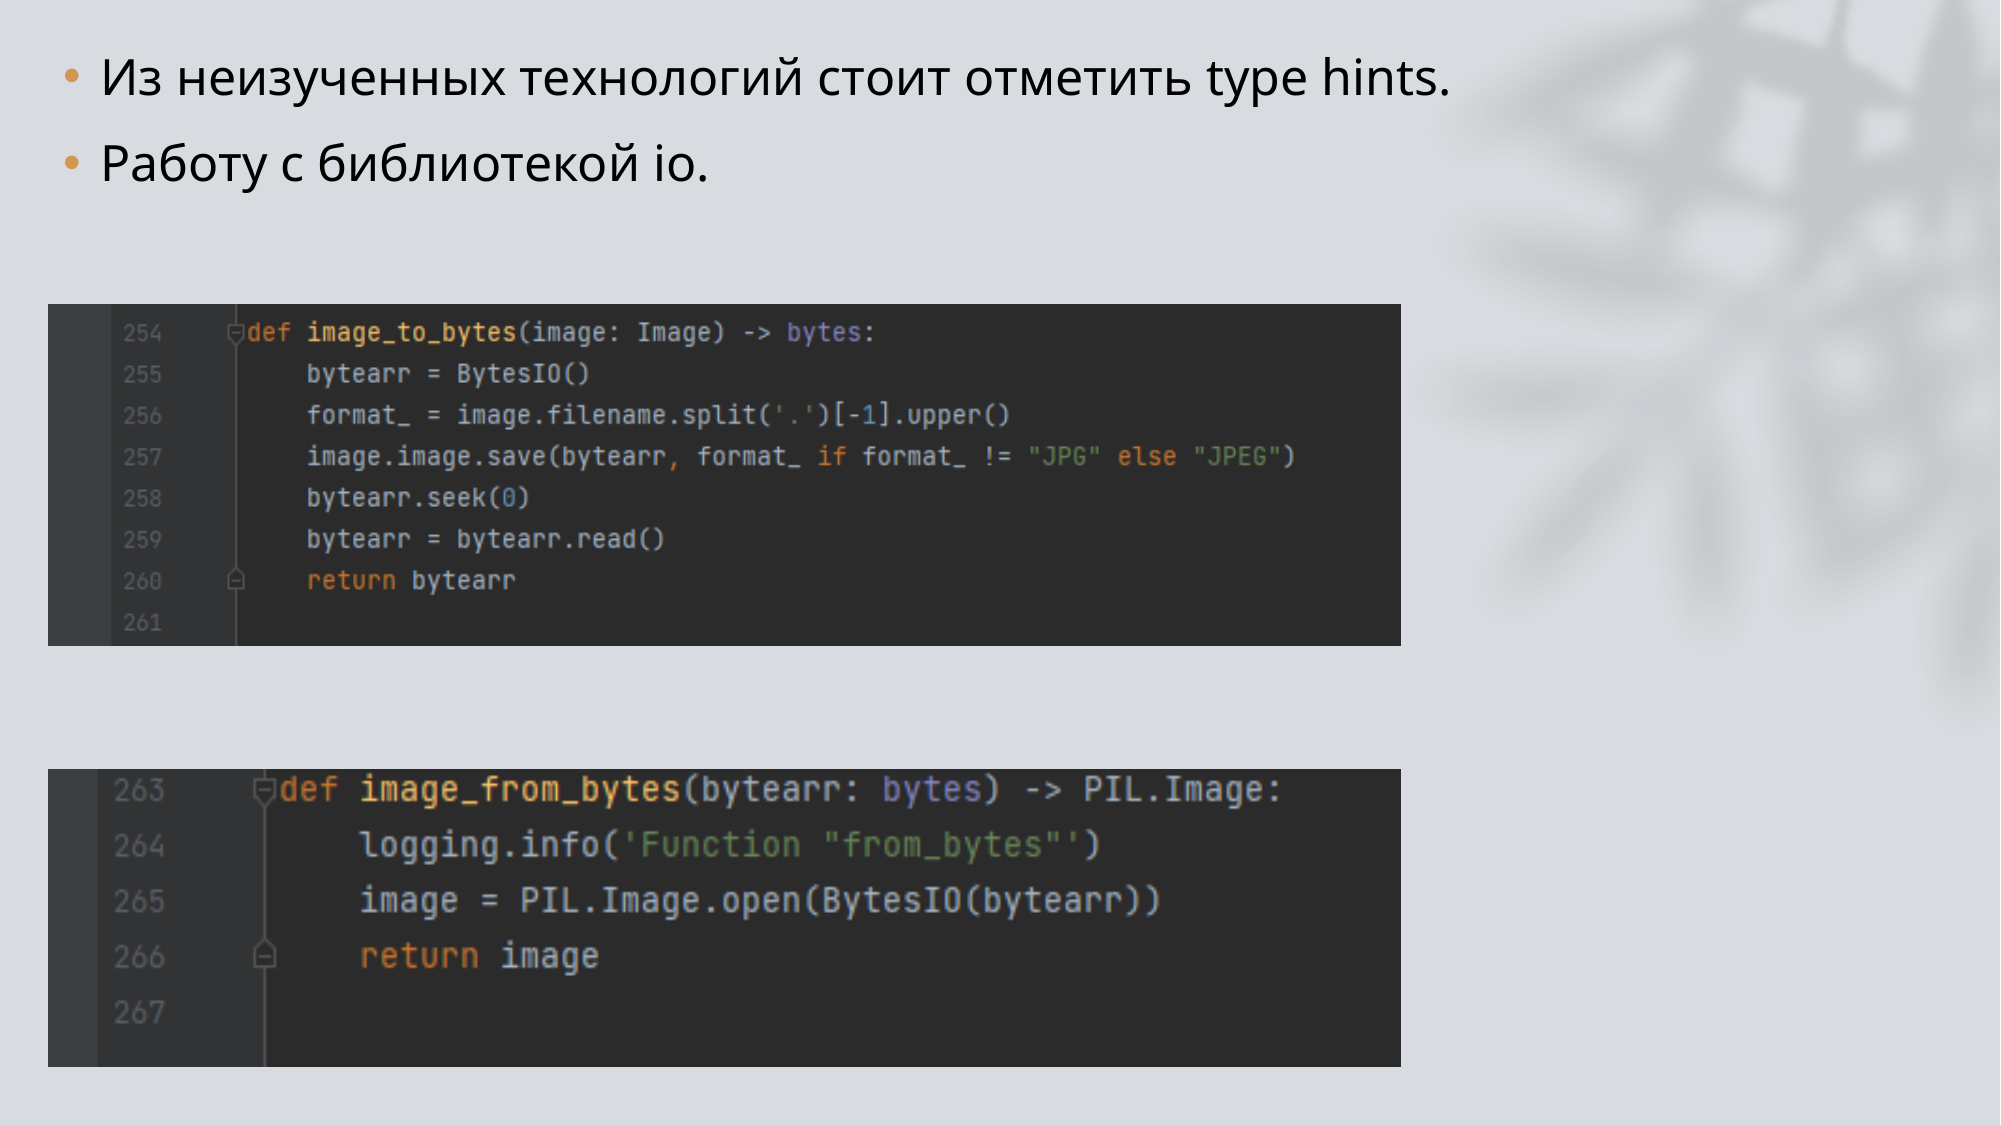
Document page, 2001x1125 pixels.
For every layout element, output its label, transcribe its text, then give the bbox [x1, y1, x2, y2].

picture [48, 769, 1401, 1067]
list Из неизученных технологий стоит отметить type hints. Работу с библиотекой io. [48, 31, 1897, 305]
picture [48, 304, 1401, 646]
